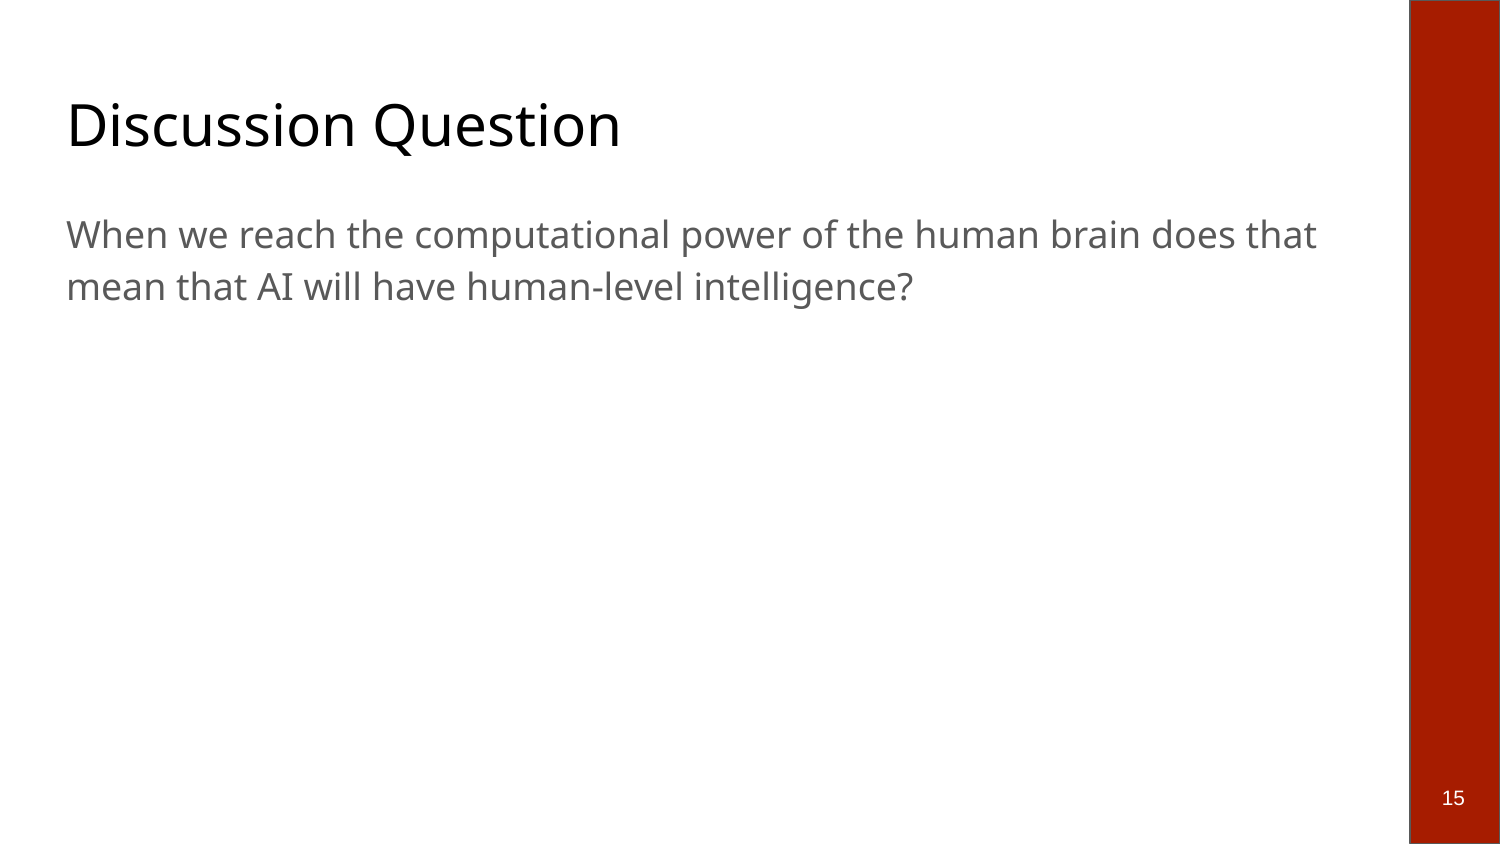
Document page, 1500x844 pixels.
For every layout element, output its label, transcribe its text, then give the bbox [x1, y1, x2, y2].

slide_number ‹#› [1389, 764, 1480, 830]
title Discussion Question [51, 72, 1371, 167]
list When we reach the computational power of the human brain does that mean that AI will have human-level intelligence? [51, 189, 1371, 750]
